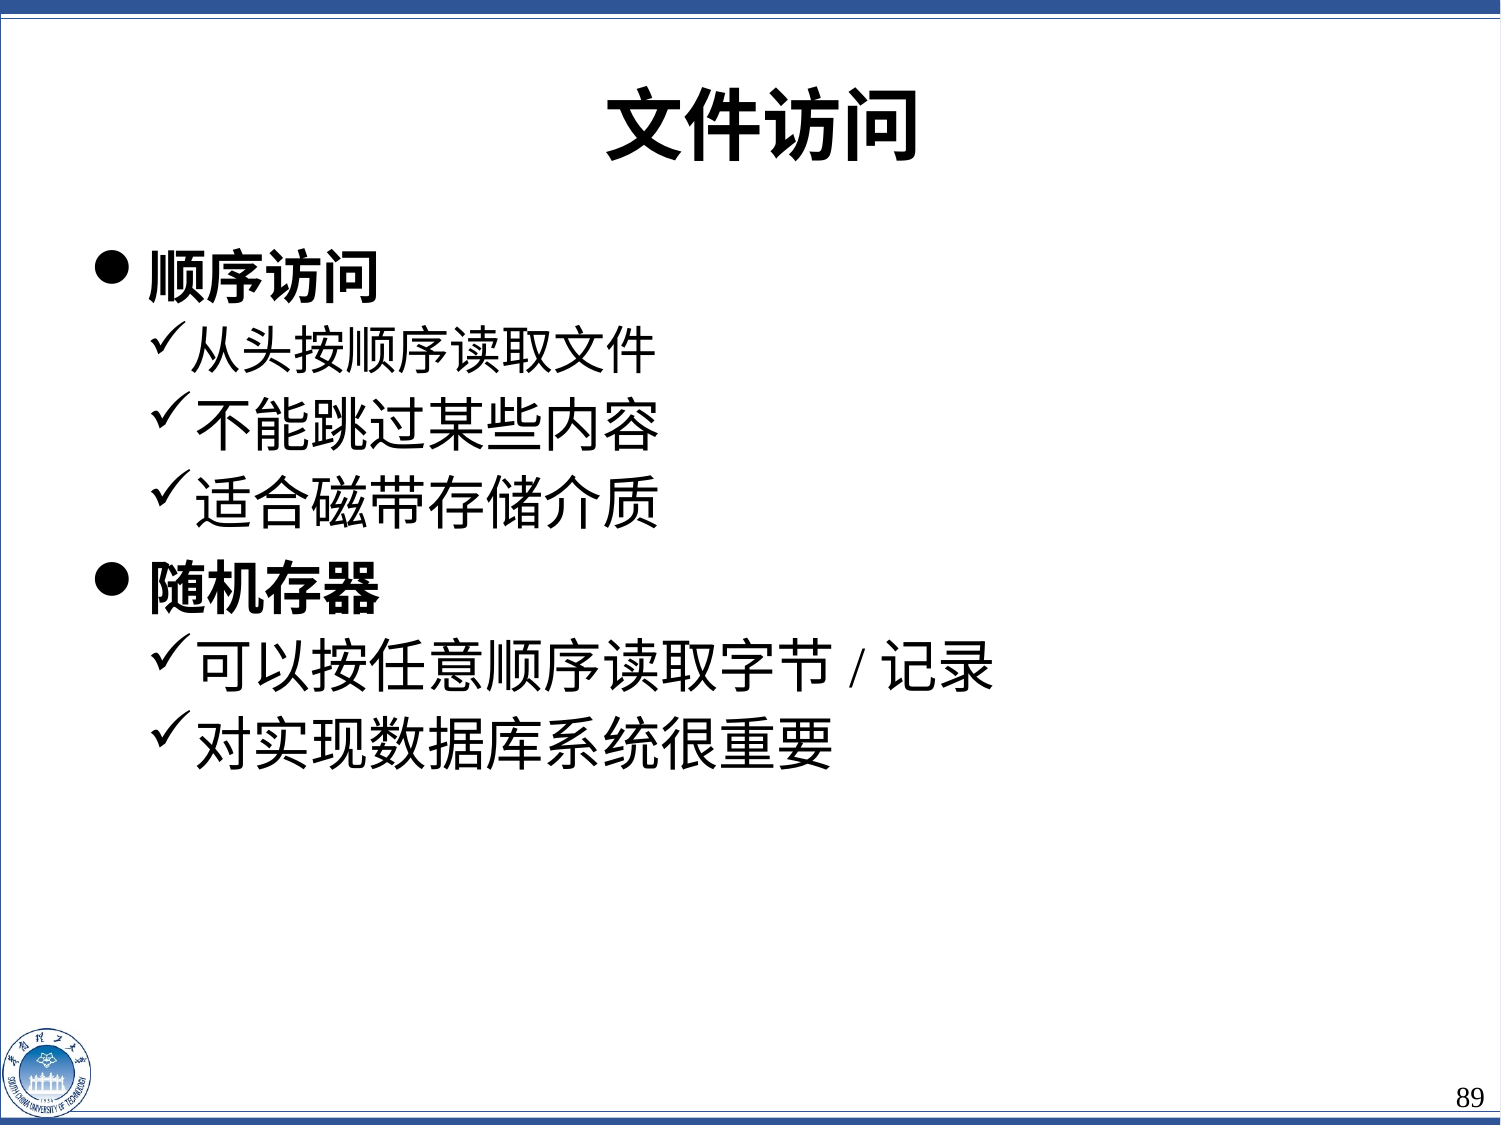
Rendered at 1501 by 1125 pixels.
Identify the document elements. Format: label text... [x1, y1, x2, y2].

title 文件访问 [115, 20, 1410, 232]
text_box 89 [1420, 1070, 1501, 1125]
picture [2, 1028, 91, 1117]
list 顺序访问 从头按顺序读取文件 不能跳过某些内容 适合磁带存储介质 随机存器 可以按任意顺序读取字节/记录 对实现数据库系统很重要 [75, 232, 1440, 905]
